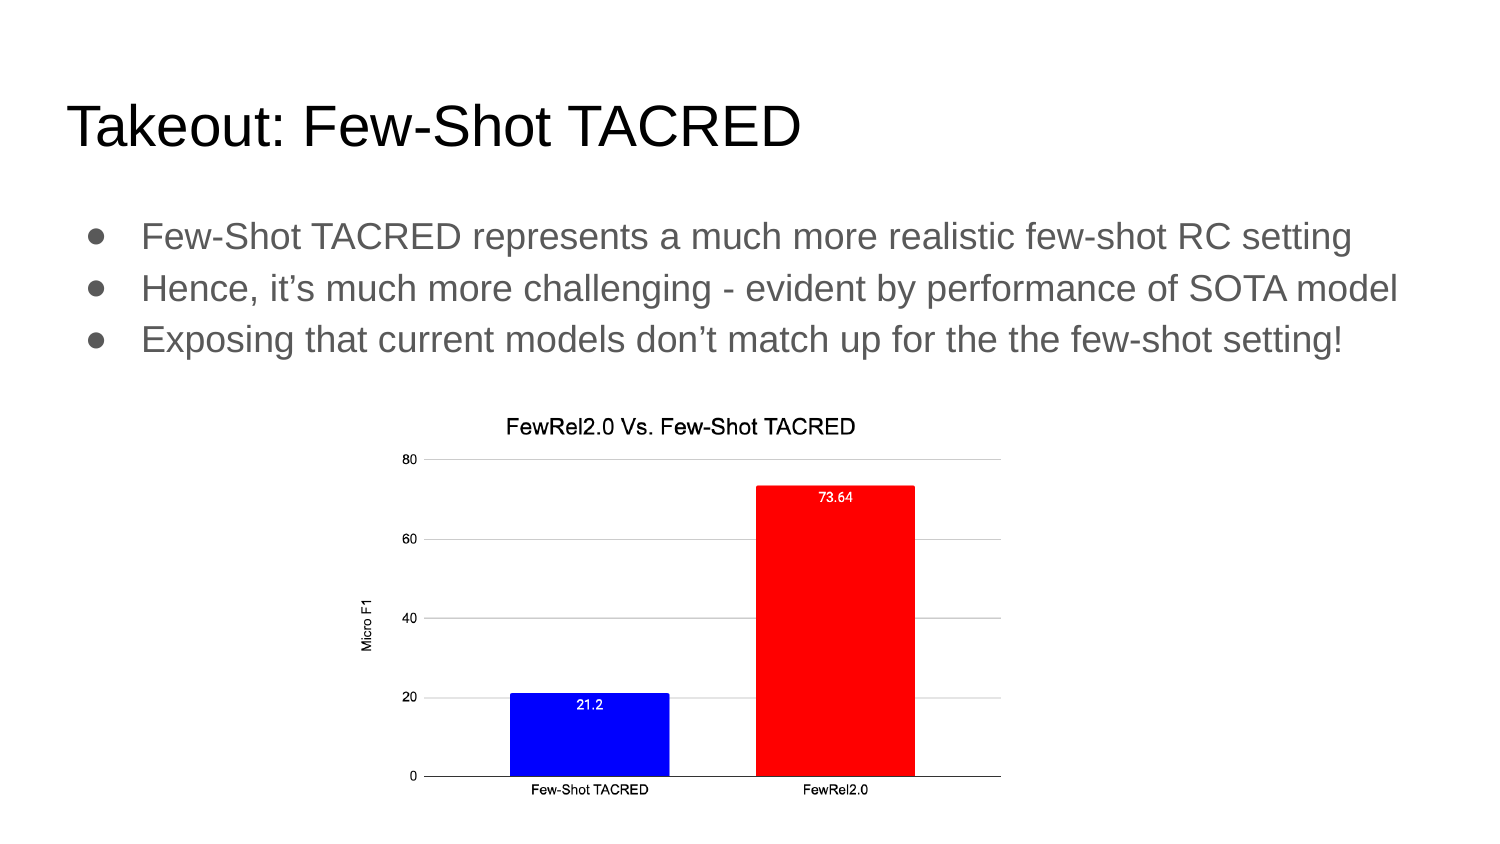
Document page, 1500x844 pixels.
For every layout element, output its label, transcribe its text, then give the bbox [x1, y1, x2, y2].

picture [339, 395, 1022, 819]
title Takeout: Few-Shot TACRED [51, 72, 1449, 167]
list Few-Shot TACRED represents a much more realistic few-shot RC setting Hence, it’s much more challenging - evident by performance of SOTA model Exposing that current models don’t match up for the the few-shot setting! [51, 190, 1449, 751]
